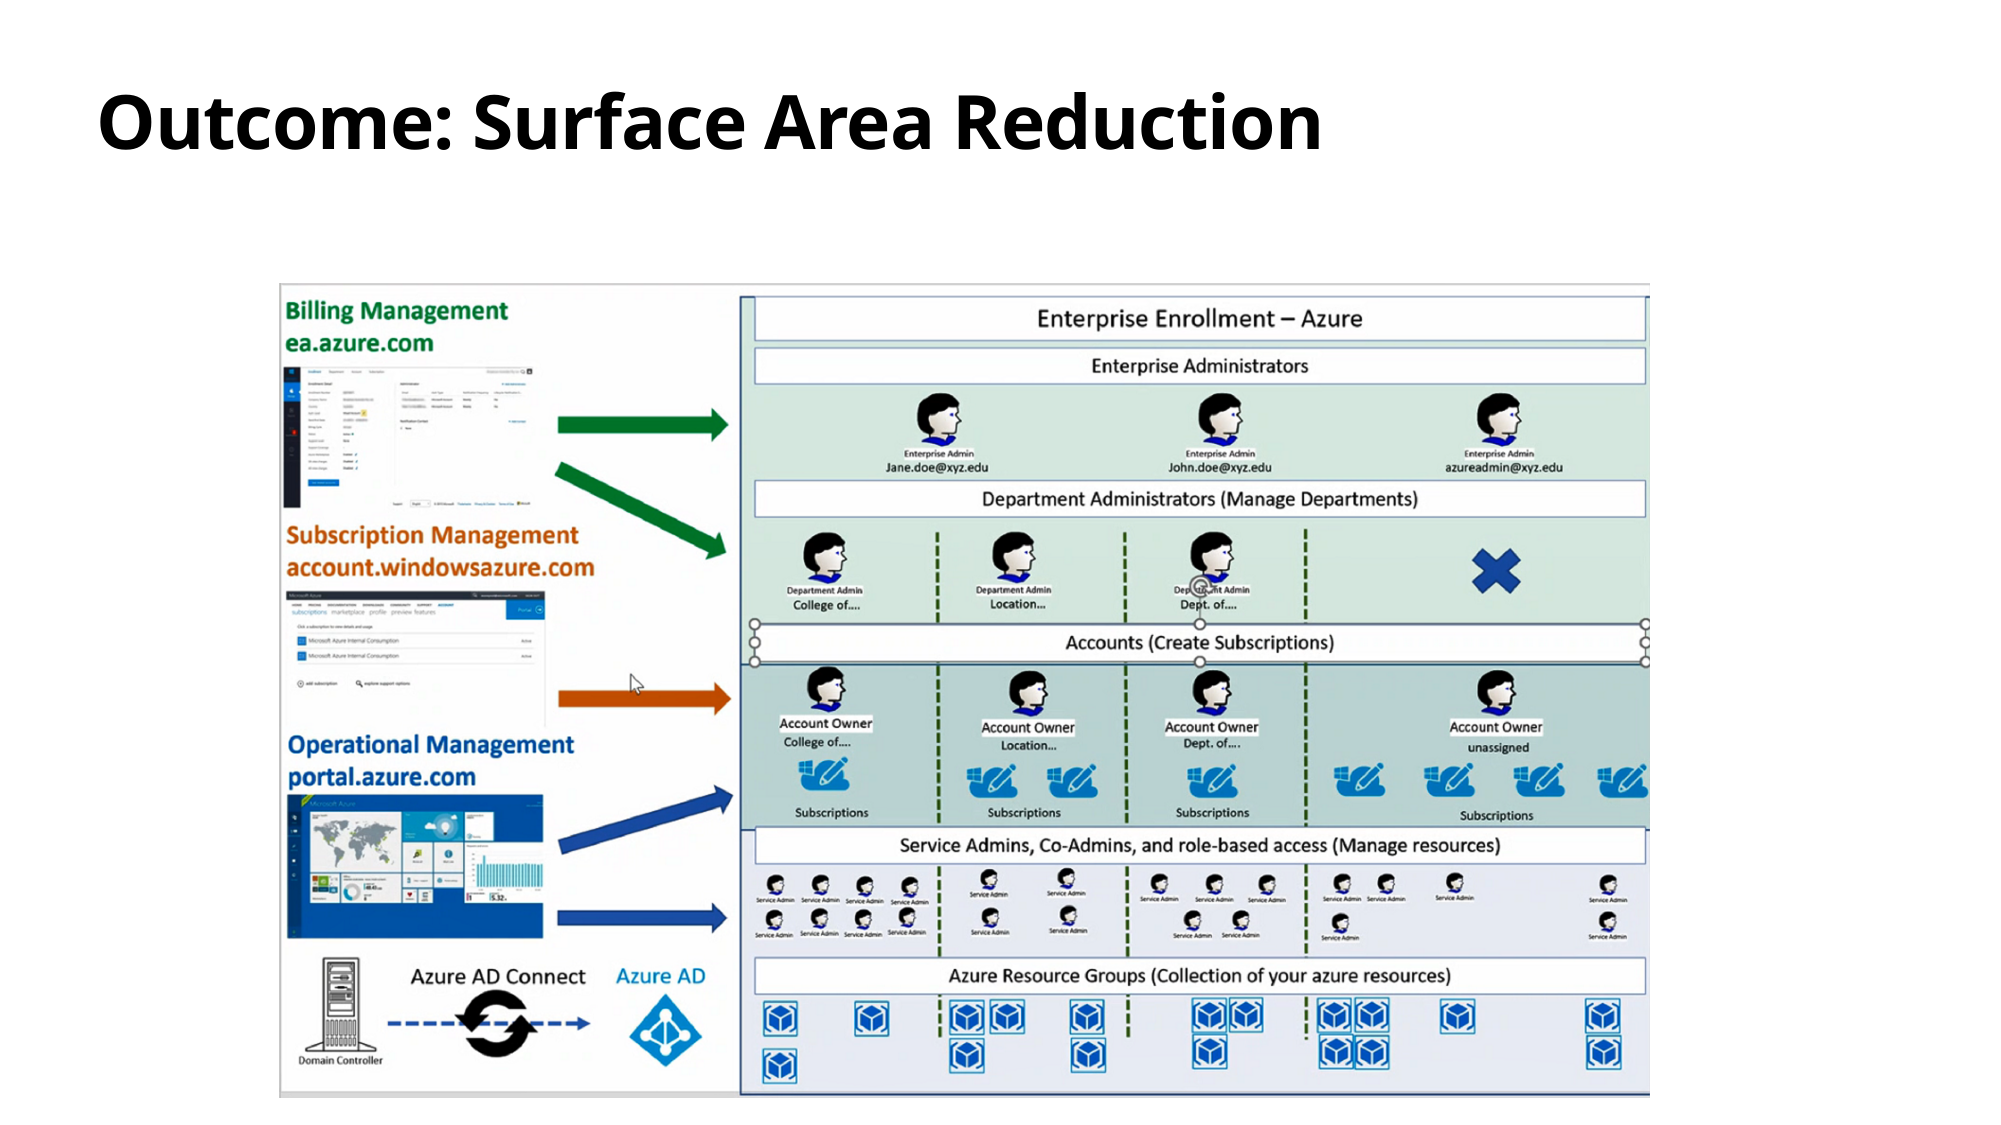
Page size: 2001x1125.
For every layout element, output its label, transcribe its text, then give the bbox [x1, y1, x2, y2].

picture [278, 283, 1651, 1098]
title Outcome: Surface Area Reduction [96, 75, 1904, 166]
